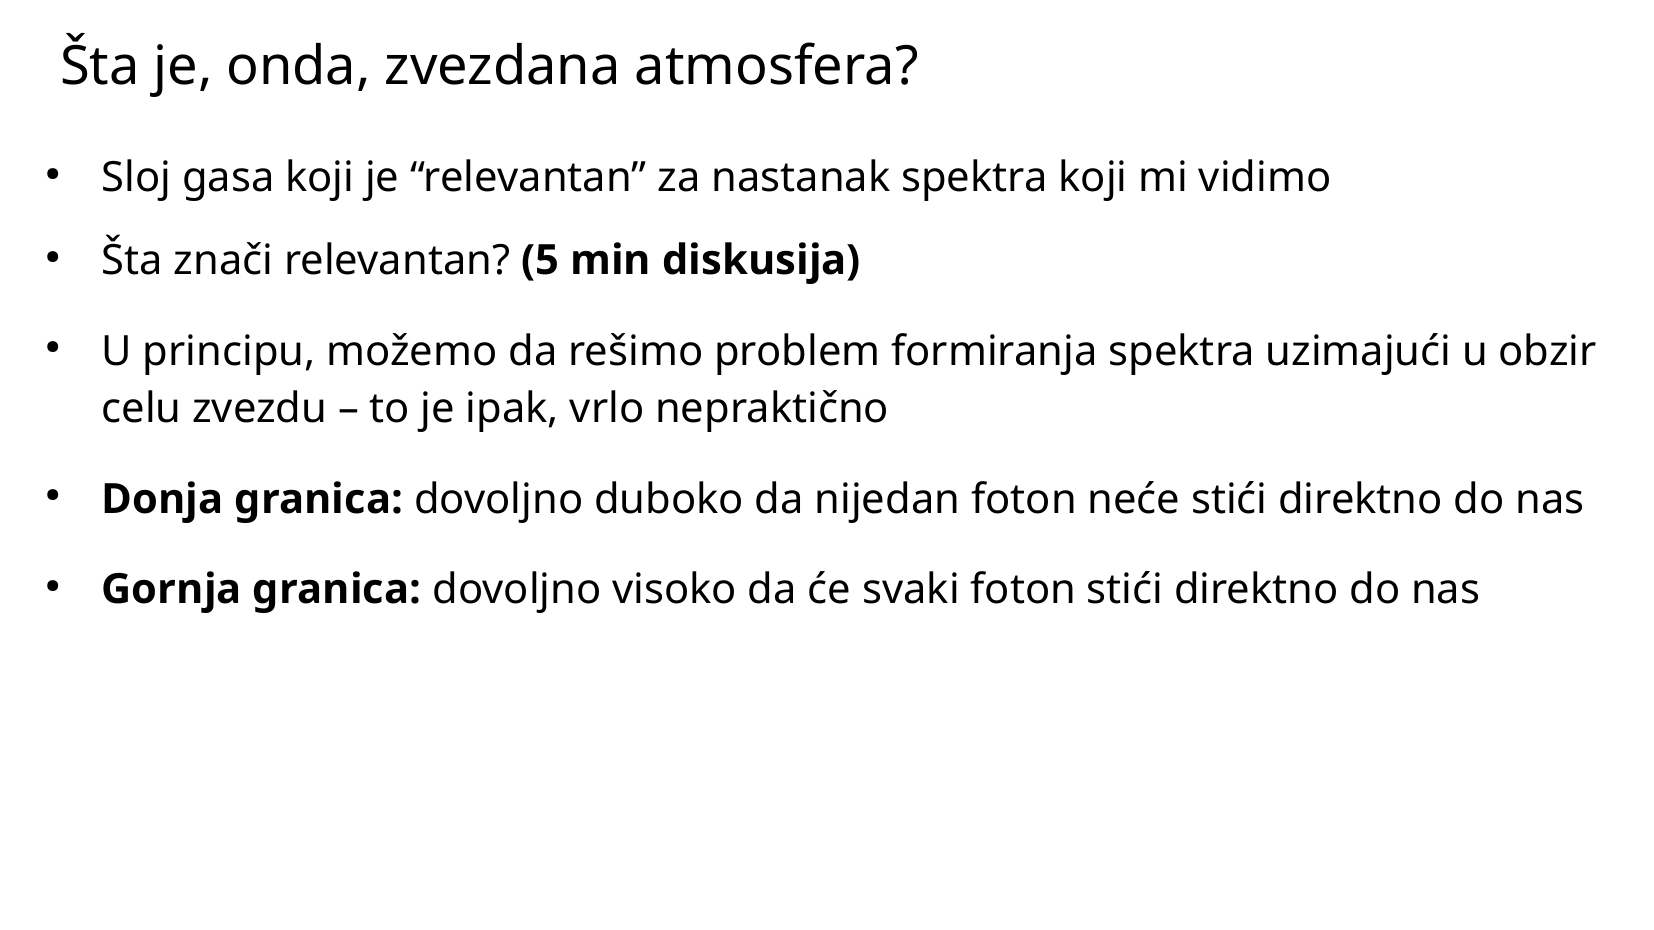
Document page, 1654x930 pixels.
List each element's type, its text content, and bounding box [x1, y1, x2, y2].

title Šta je, onda, zvezdana atmosfera? [59, 0, 1648, 141]
list Sloj gasa koji je “relevantan” za nastanak spektra koji mi vidimo Šta znači relevantan? (5 min diskusija) U principu, možemo da rešimo problem formiranja spektra uzimajući u obzir celu zvezdu – to je ipak, vrlo nepraktično Donja granica: dovoljno duboko da nijedan foton neće stići direktno do nas Gornja granica: dovoljno visoko da će svaki foton stići direktno do nas [45, 149, 1635, 880]
